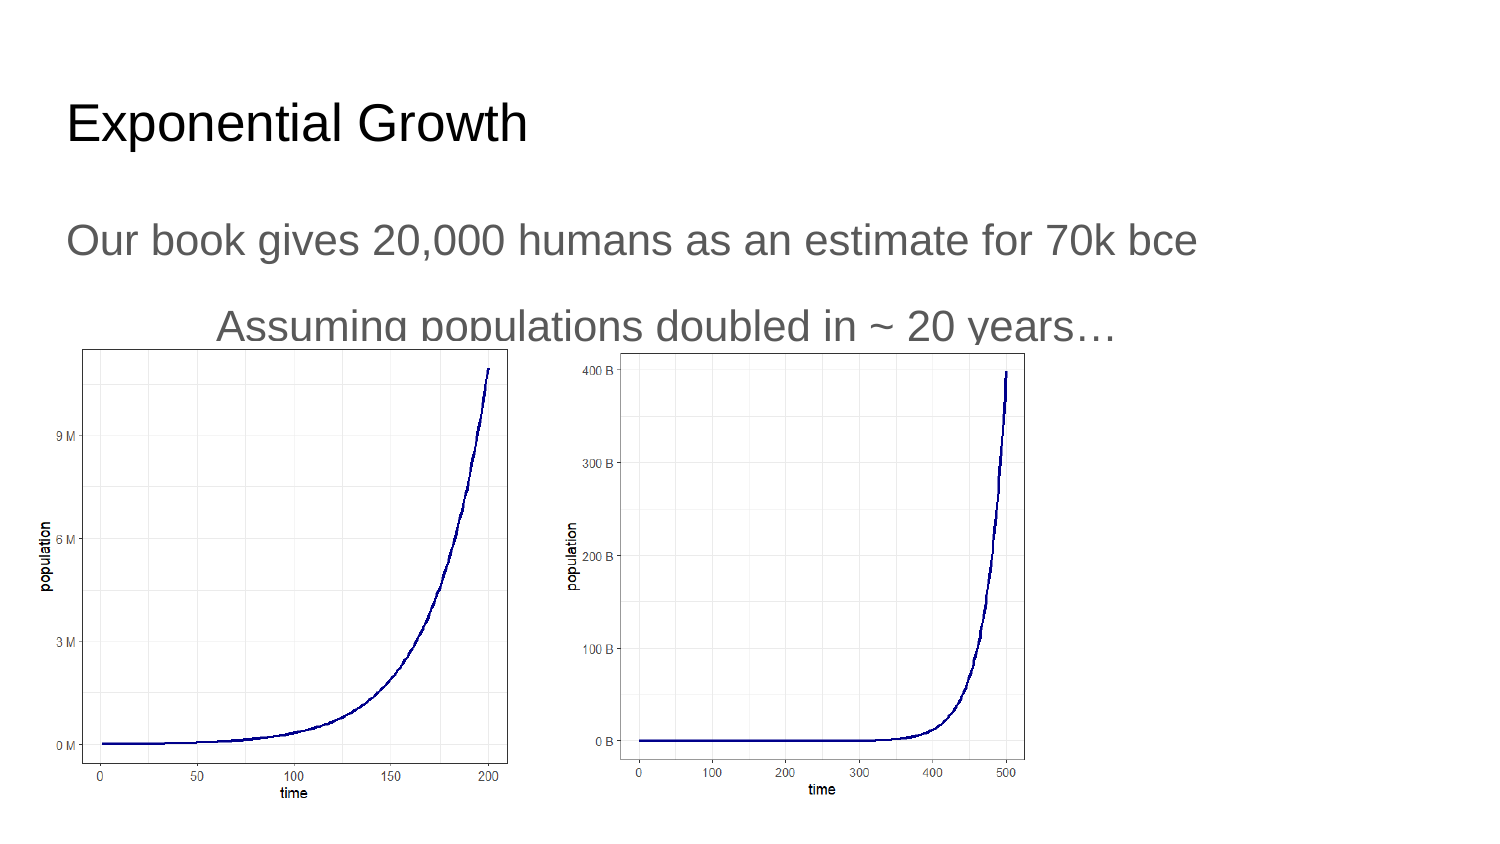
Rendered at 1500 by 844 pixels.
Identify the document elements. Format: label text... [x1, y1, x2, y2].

picture [29, 340, 515, 810]
title Exponential Growth [51, 72, 1449, 167]
list Our book gives 20,000 humans as an estimate for 70k bce Assuming populations doubled in ~ 20 years… [51, 189, 1449, 800]
picture [555, 345, 1032, 805]
